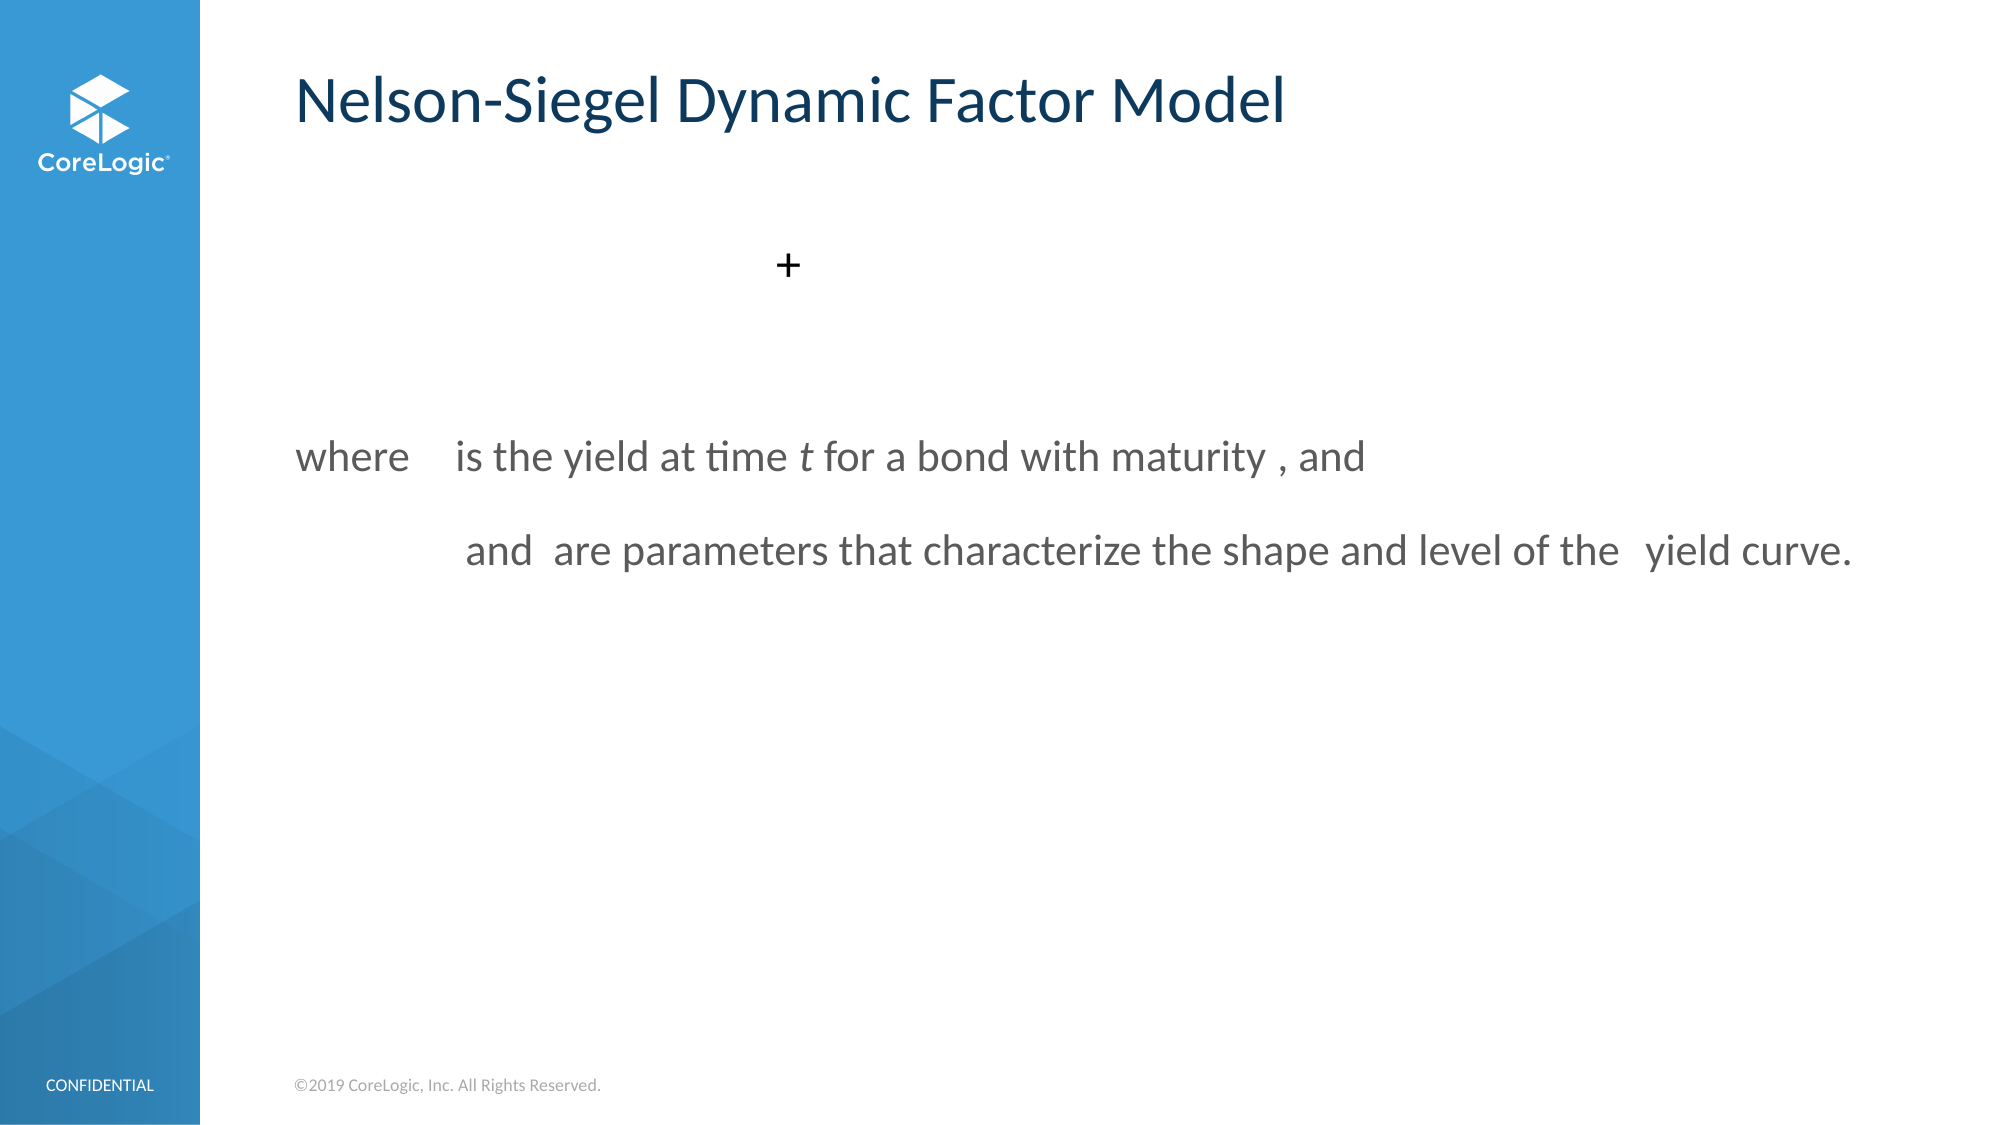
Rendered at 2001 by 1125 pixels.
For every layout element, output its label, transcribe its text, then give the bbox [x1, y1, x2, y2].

picture [0, 0, 200, 1125]
title Nelson-Siegel Dynamic Factor Model [280, 56, 1922, 145]
